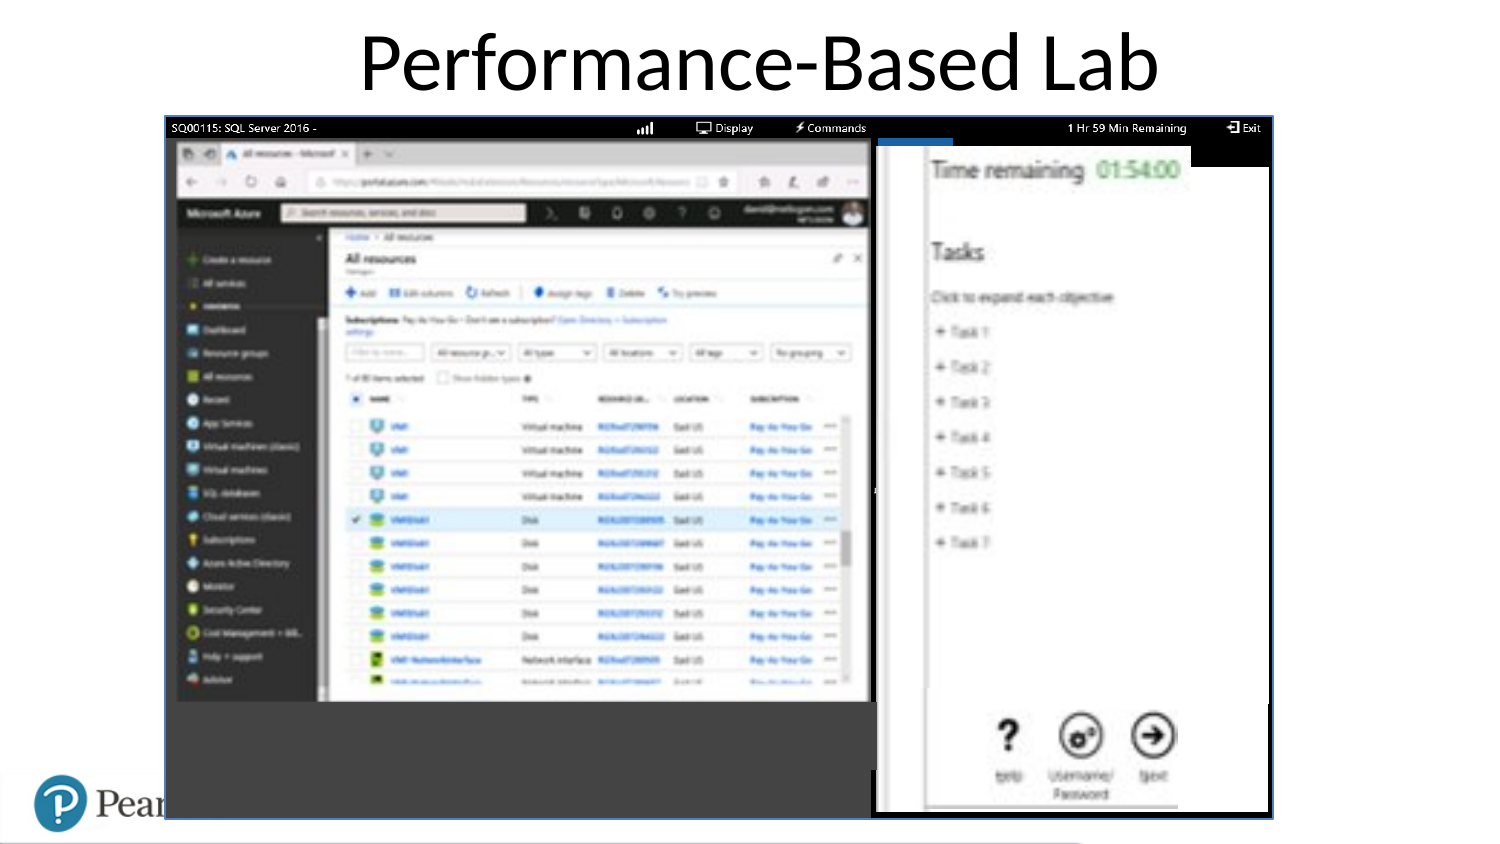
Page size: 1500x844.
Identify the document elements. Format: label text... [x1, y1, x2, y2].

title Performance-Based Lab [132, 0, 1371, 92]
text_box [166, 117, 1273, 818]
picture [0, 0, 1500, 844]
